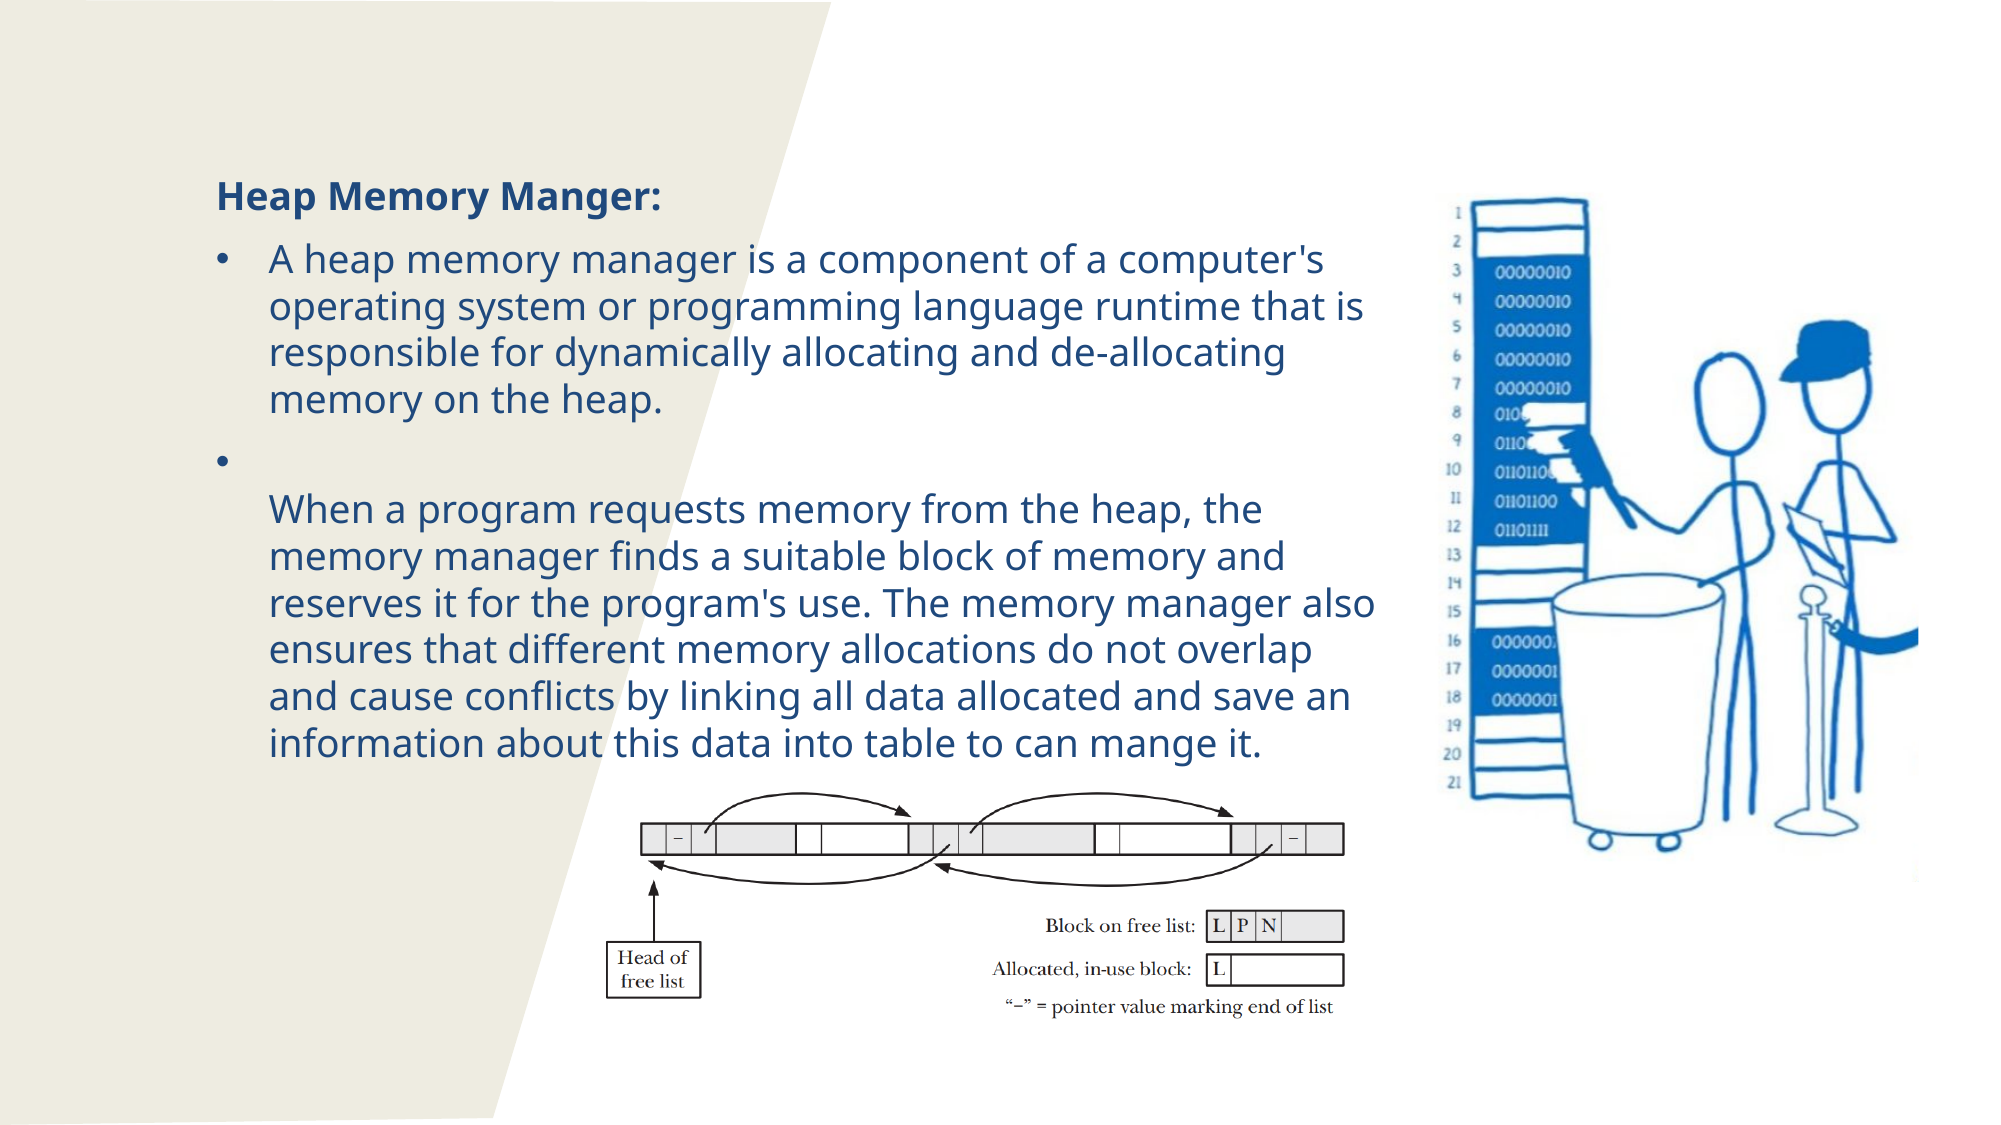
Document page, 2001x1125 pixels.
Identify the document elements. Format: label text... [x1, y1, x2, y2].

list Heap Memory Manger: A heap memory manager is a component of a computer's operating system or programming language runtime that is responsible for dynamically allocating and de-allocating memory on the heap. When a program requests memory from the heap, the memory manager finds a suitable block of memory and reserves it for the program's use. The memory manager also ensures that different memory allocations do not overlap and cause conflicts by linking all data allocated and save an information about this data into table to can mange it. [184, 163, 1393, 824]
picture [605, 190, 1919, 1027]
title [182, 65, 1808, 292]
text_box [0, 0, 832, 1125]
